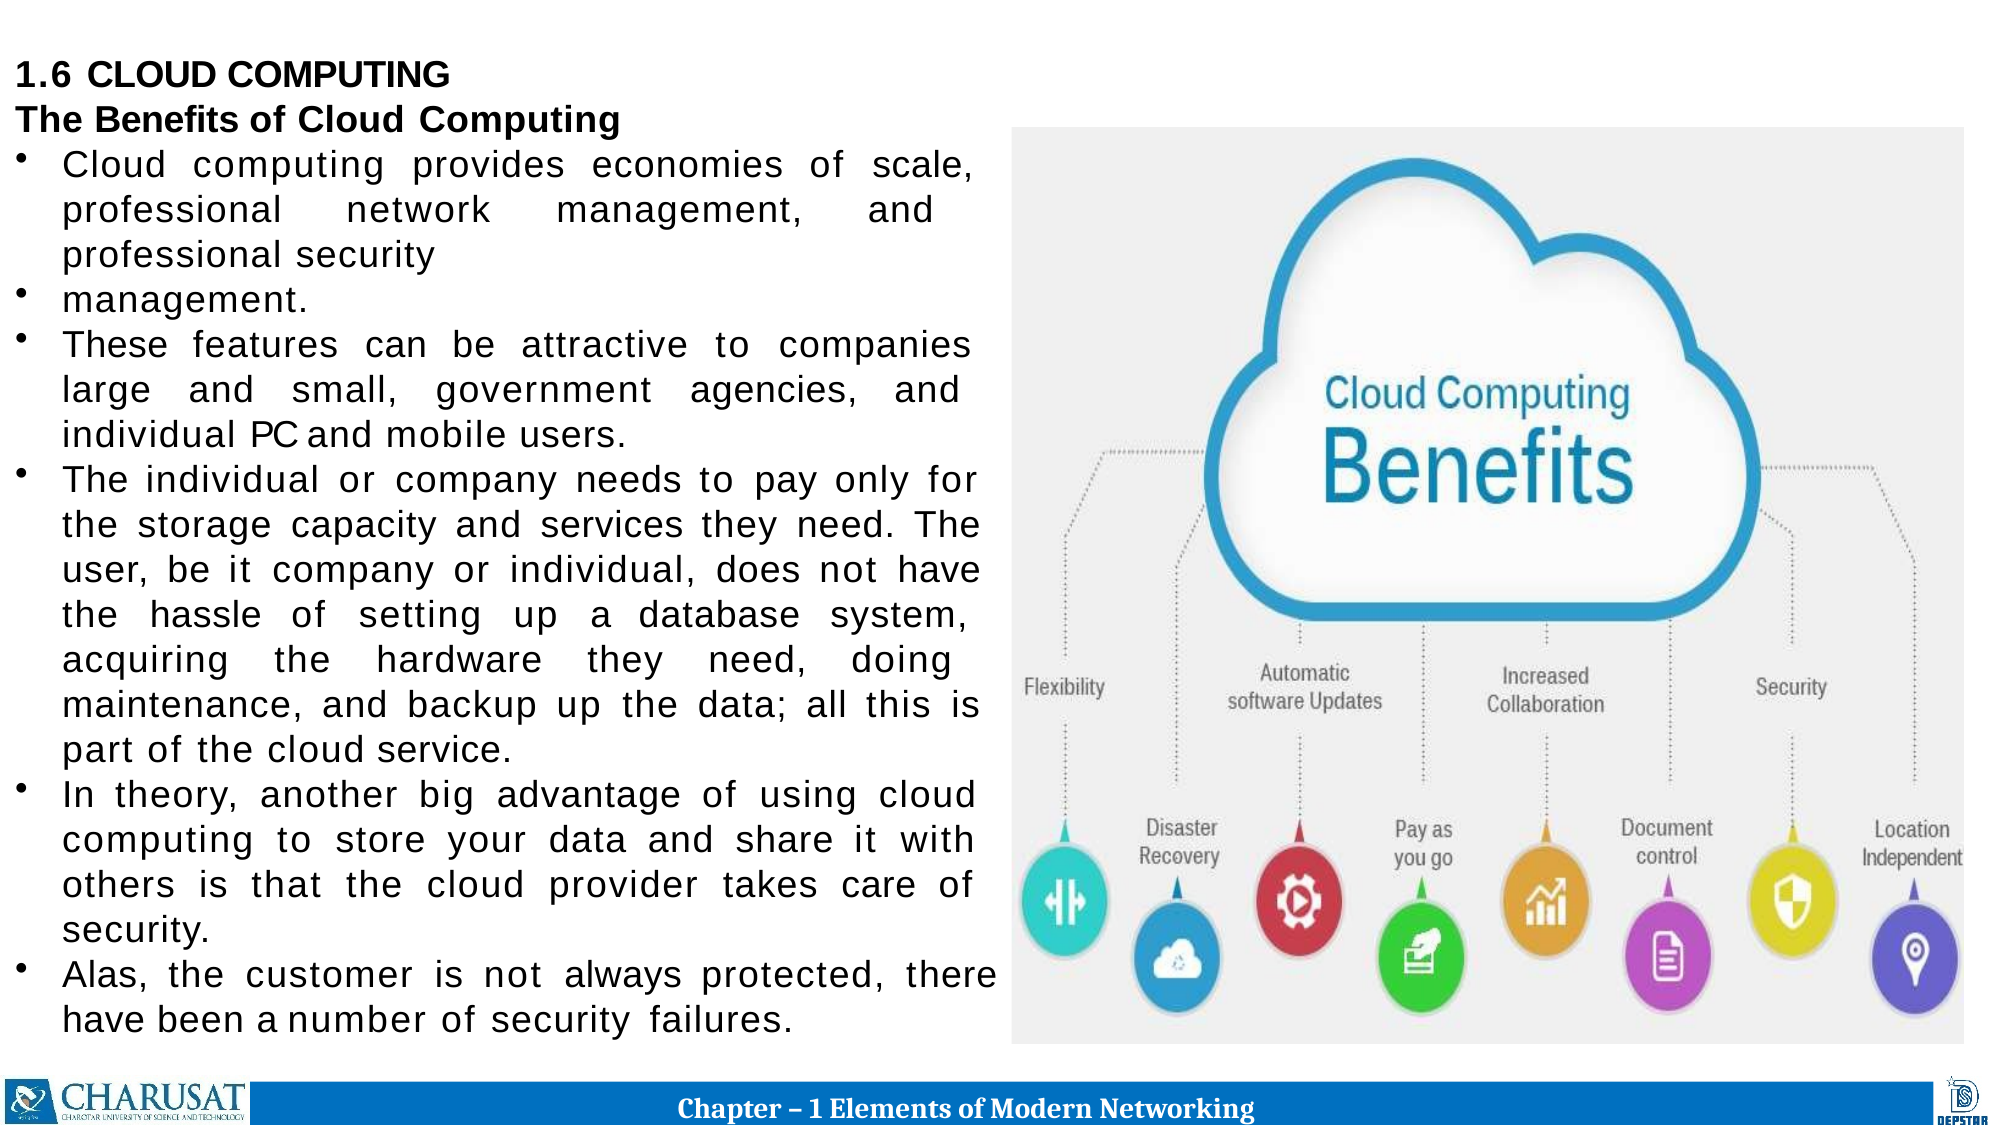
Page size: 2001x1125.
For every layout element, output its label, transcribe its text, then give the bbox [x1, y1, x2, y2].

footer Chapter – 1 Elements of Modern Networking [255, 1081, 1932, 1125]
text_box 1.6 CLOUD COMPUTING The Benefits of Cloud Computing Cloud computing provides economies of scale, professional network management, and professional security management. These features can be attractive to companies large and small, government agencies, and individual PC and mobile users. The individual or company needs to pay only for the storage capacity and services they need. The user, be it company or individual, does not have the hassle of setting up a database system, acquiring the hardware they need, doing maintenance, and backup up the data; all this is part of the cloud service. In theory, another big advantage of using cloud computing to store your data and share it with others is that the cloud provider takes care of security. Alas, the customer is not always protected, there have been a number of security failures. [12, 0, 1000, 1041]
text_box [1011, 127, 1964, 1044]
picture [1937, 1075, 1989, 1125]
picture [0, 1075, 250, 1125]
